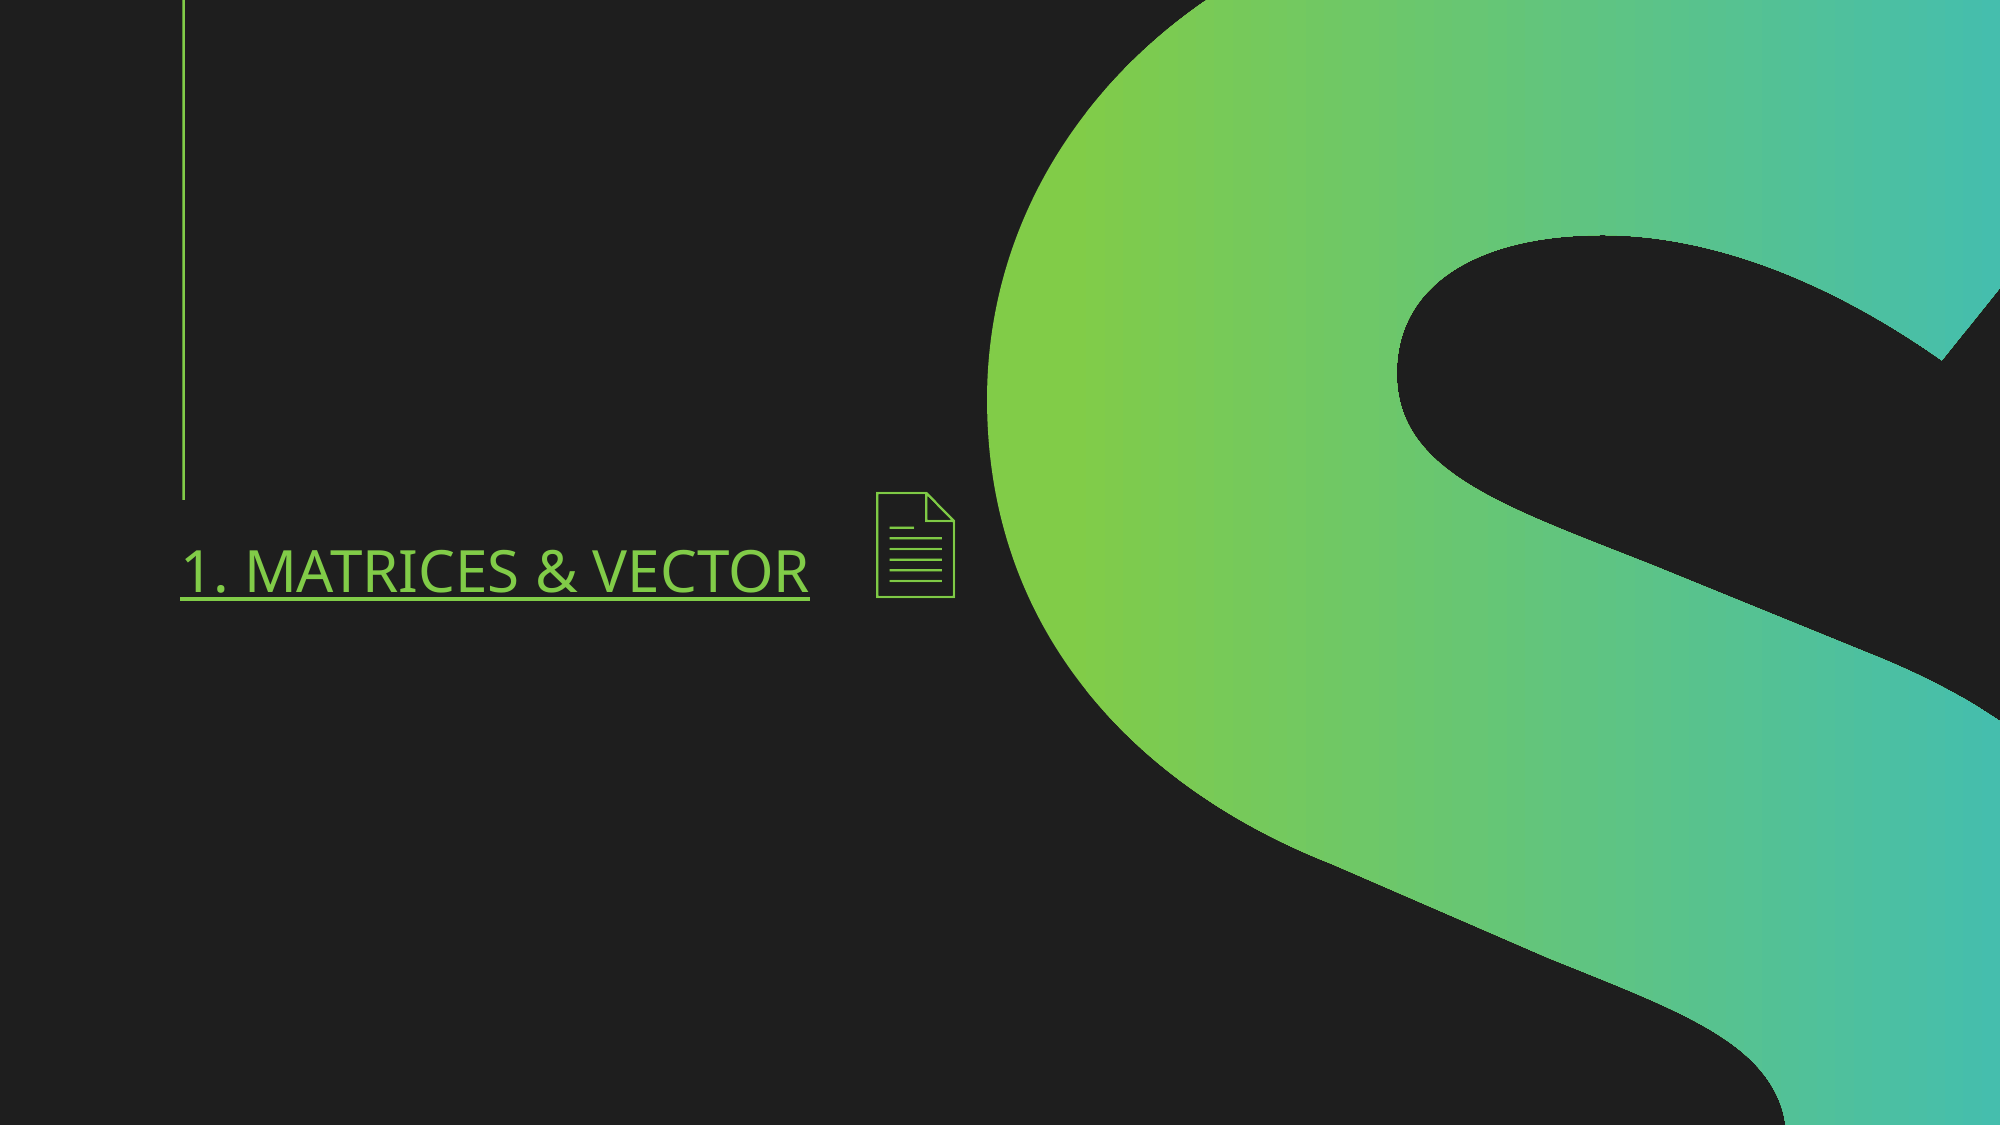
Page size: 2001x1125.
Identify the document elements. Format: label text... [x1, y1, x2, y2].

title 1. matrices & vector [180, 534, 965, 657]
picture [852, 481, 979, 609]
slide_number [1412, 1042, 1863, 1103]
